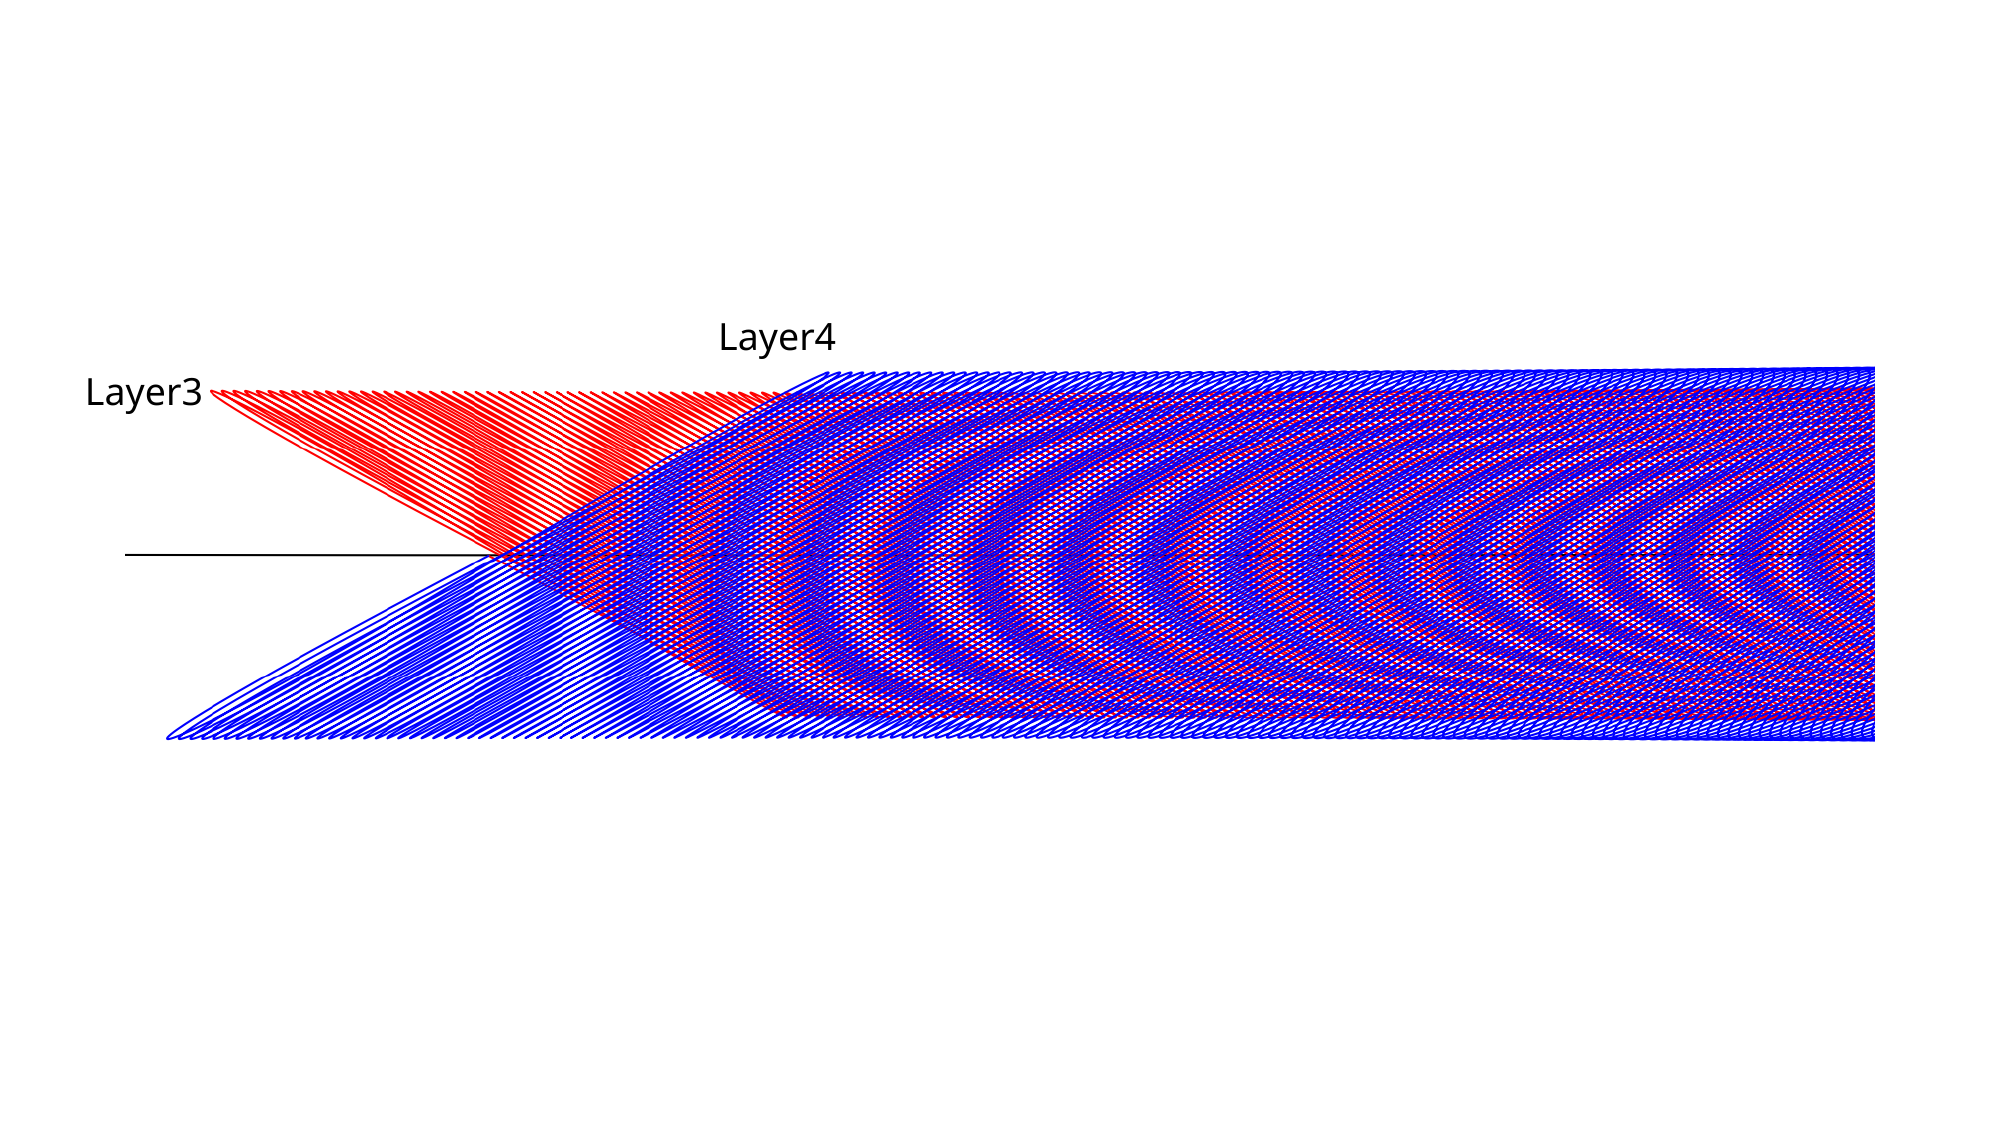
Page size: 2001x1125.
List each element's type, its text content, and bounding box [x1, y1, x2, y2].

picture [125, 335, 1875, 790]
text_box Layer4 [703, 305, 852, 335]
text_box Layer3 [70, 360, 125, 421]
